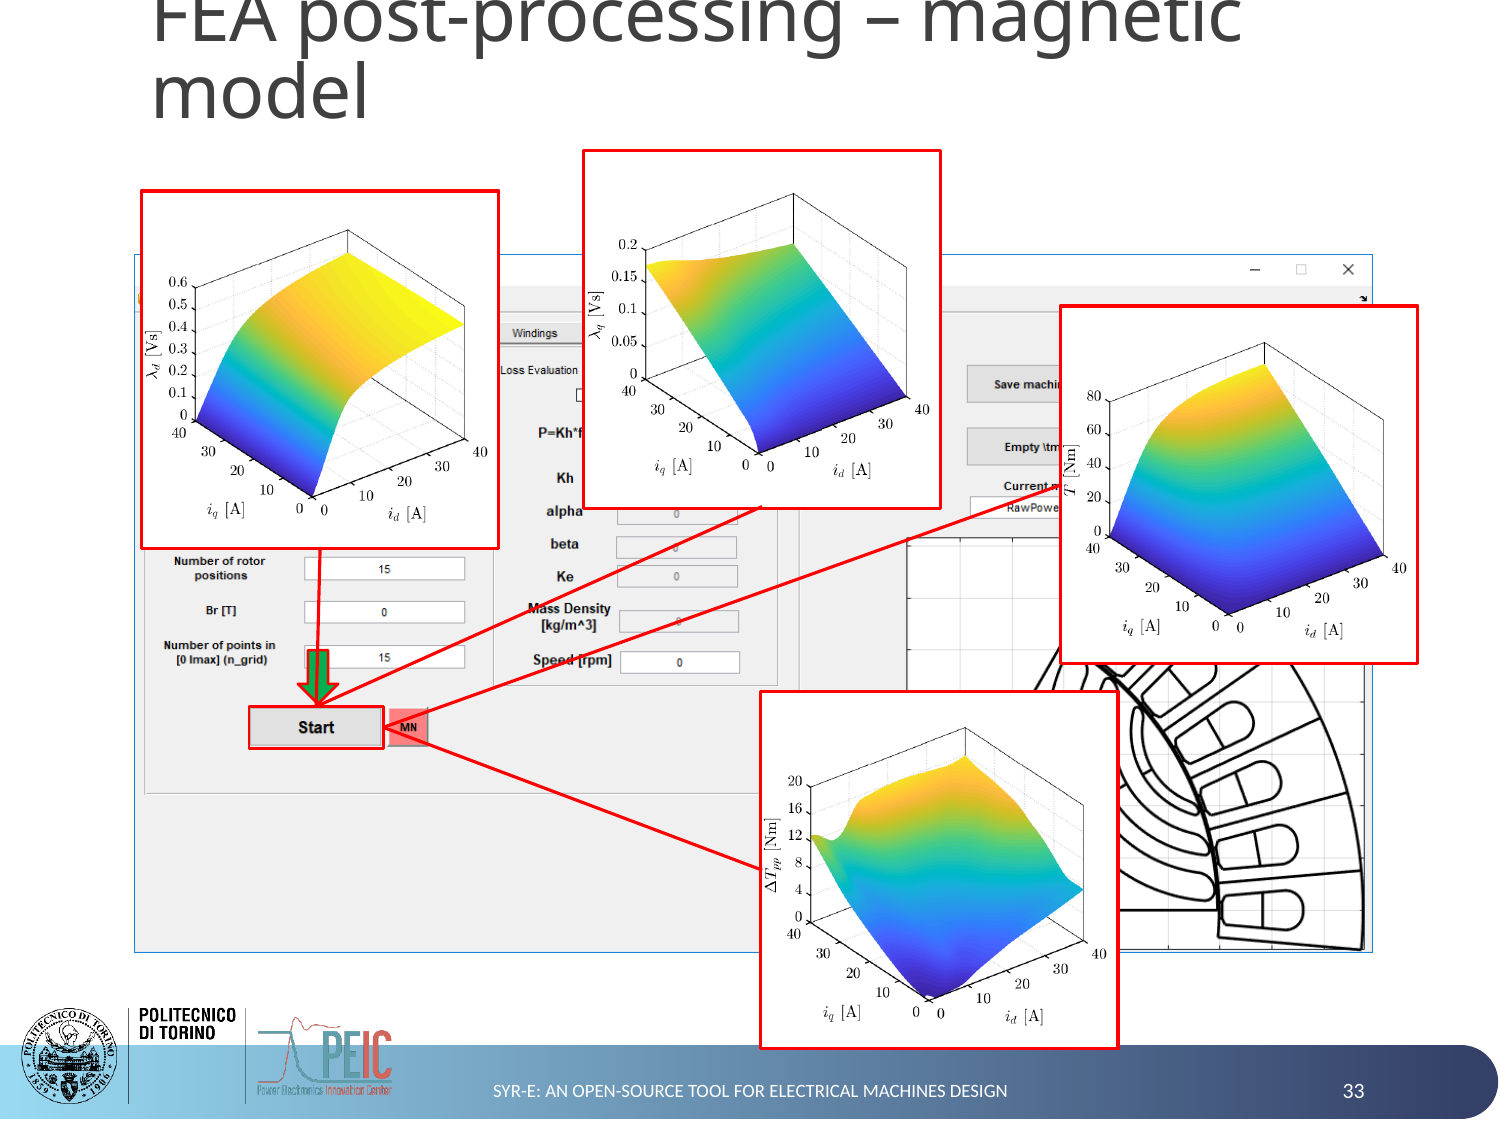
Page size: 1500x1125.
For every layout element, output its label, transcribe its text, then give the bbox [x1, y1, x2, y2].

picture [761, 692, 1117, 1048]
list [1072, 670, 1373, 953]
slide_number 33 [1218, 1059, 1380, 1120]
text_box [382, 484, 1063, 728]
title FEA post-processing – magnetic model [135, 47, 1373, 142]
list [948, 254, 1373, 481]
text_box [315, 505, 380, 707]
picture [584, 151, 940, 484]
picture [142, 191, 498, 548]
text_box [382, 726, 763, 871]
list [134, 254, 758, 953]
picture [1061, 306, 1417, 663]
footer SyR-e: an Open-Source tool for Electrical Machines Design [453, 1059, 1047, 1120]
picture [0, 986, 415, 1125]
